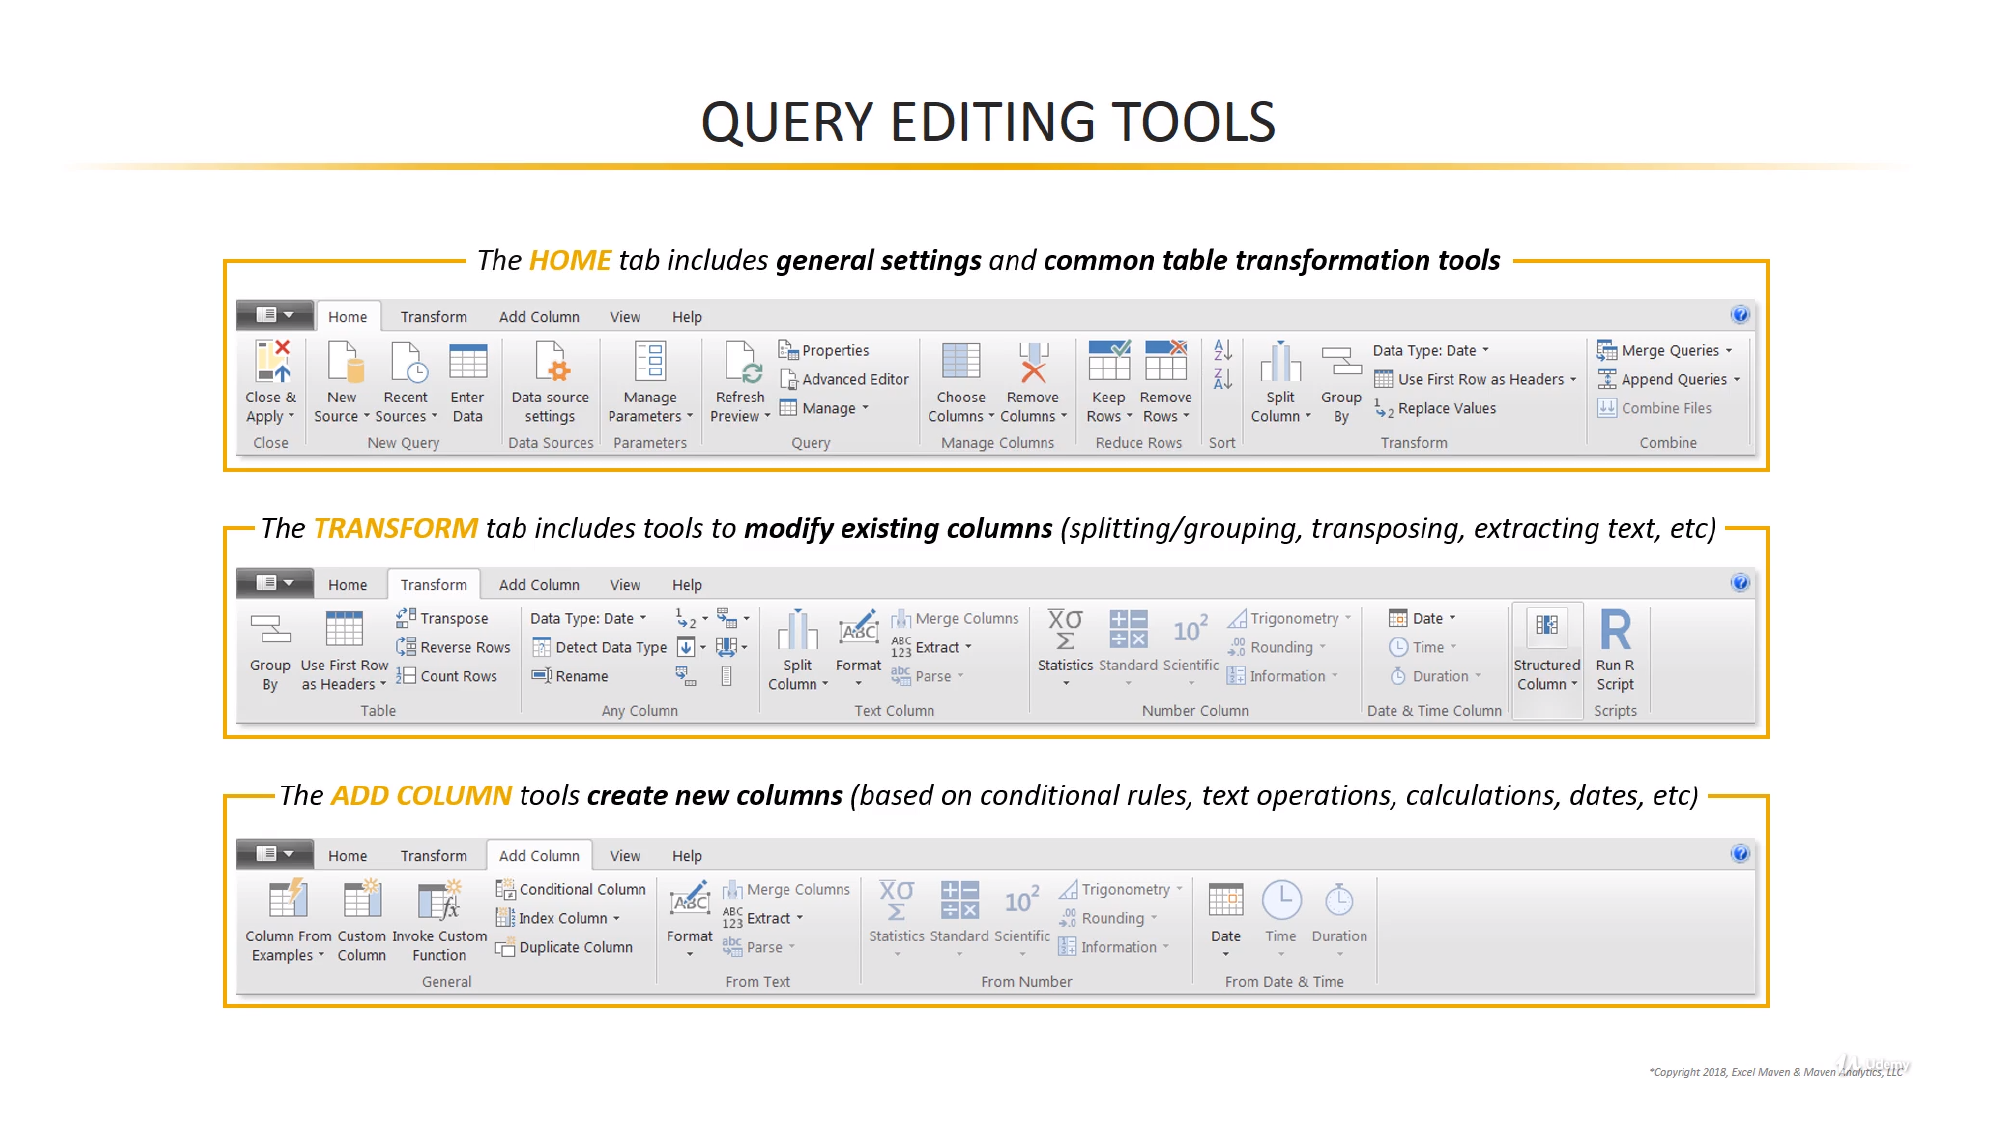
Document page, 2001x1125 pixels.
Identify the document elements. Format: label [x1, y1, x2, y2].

list [60, 40, 1916, 1085]
